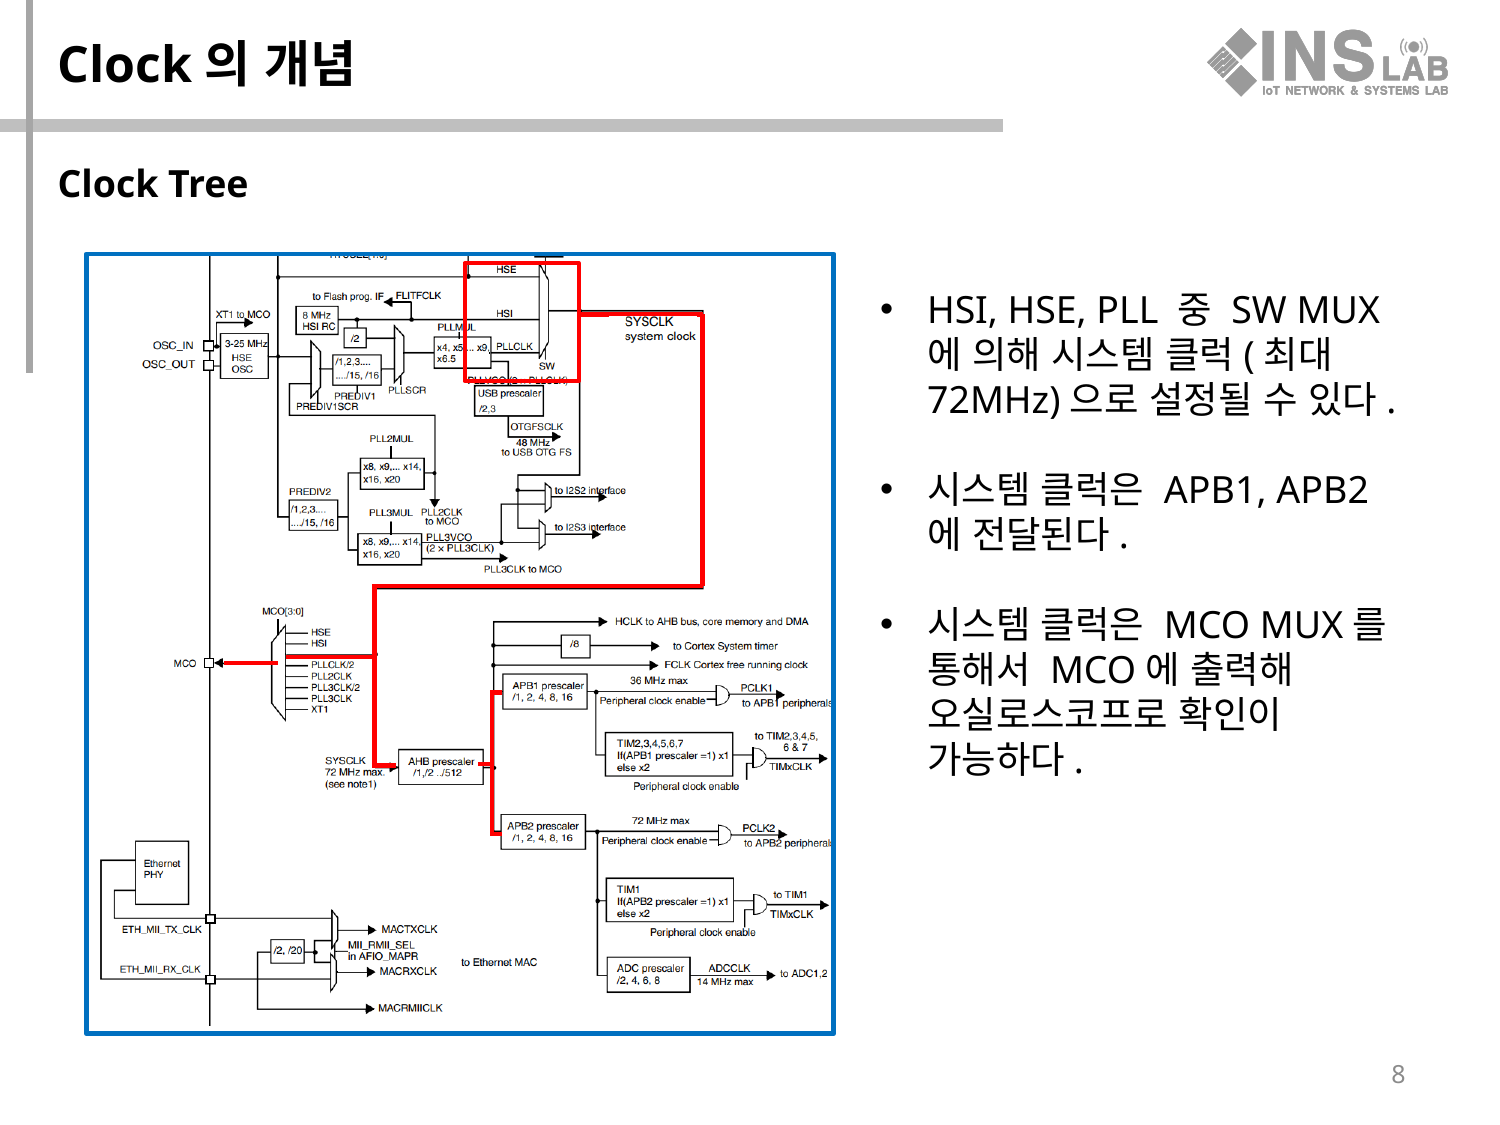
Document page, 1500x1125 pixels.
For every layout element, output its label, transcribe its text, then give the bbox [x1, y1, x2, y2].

slide_number 8 [1070, 1045, 1421, 1106]
title Clock의 개념 [42, 15, 1177, 110]
text_box Clock Tree [42, 152, 793, 213]
text_box HSI, HSE, PLL 중 SW MUX에 의해 시스템 클럭(최대 72MHz)으로 설정될 수 있다. 시스템 클럭은 APB1, APB2에 전달된다. 시스템 클럭은 MCO MUX를 통해서 MCO에 출력해 오실로스코프로 확인이 가능하다. [865, 278, 1421, 834]
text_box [88, 255, 832, 1032]
